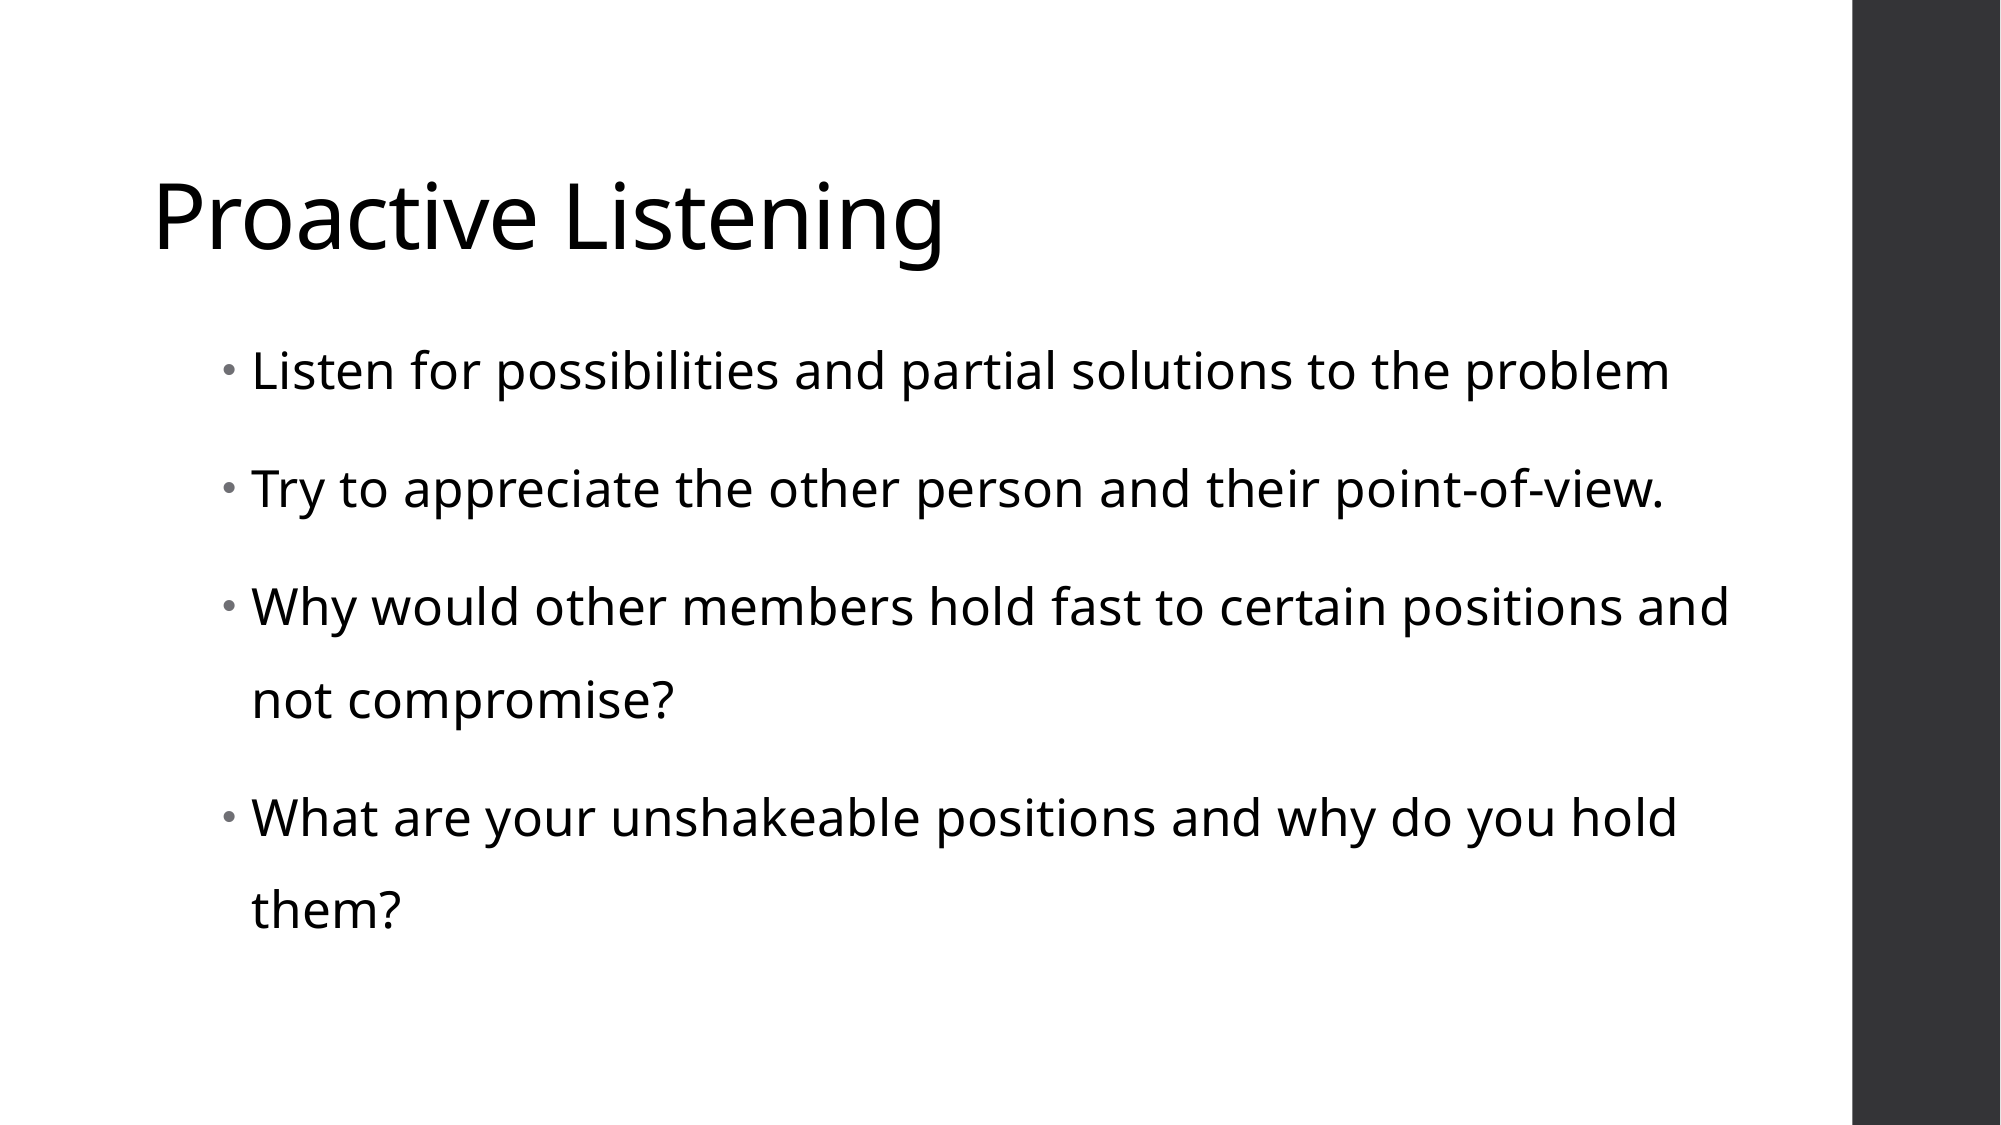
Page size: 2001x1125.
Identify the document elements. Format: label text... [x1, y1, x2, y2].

list Listen for possibilities and partial solutions to the problem Try to appreciate the other person and their point-of-view. Why would other members hold fast to certain positions and not compromise? What are your unshakeable positions and why do you hold them? [206, 299, 1762, 1078]
title Proactive Listening [136, 60, 1797, 278]
